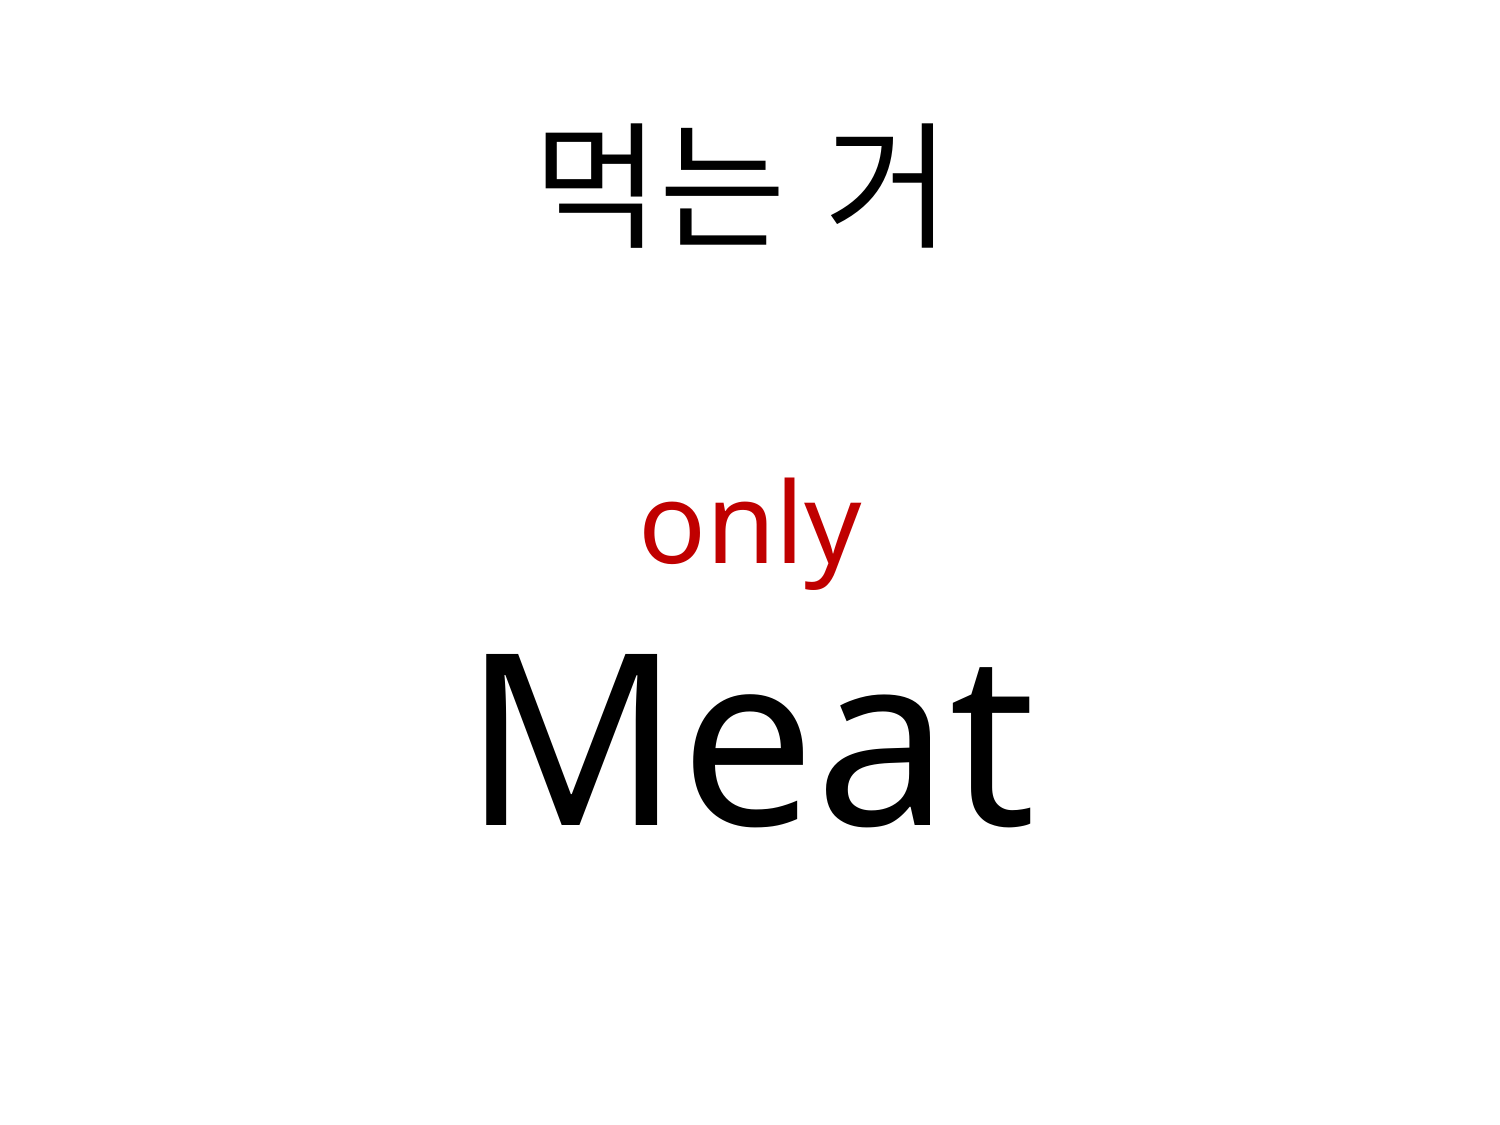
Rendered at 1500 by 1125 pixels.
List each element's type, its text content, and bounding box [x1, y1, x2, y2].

text_box only Meat [448, 443, 1052, 881]
text_box 먹는 거 [518, 92, 967, 273]
